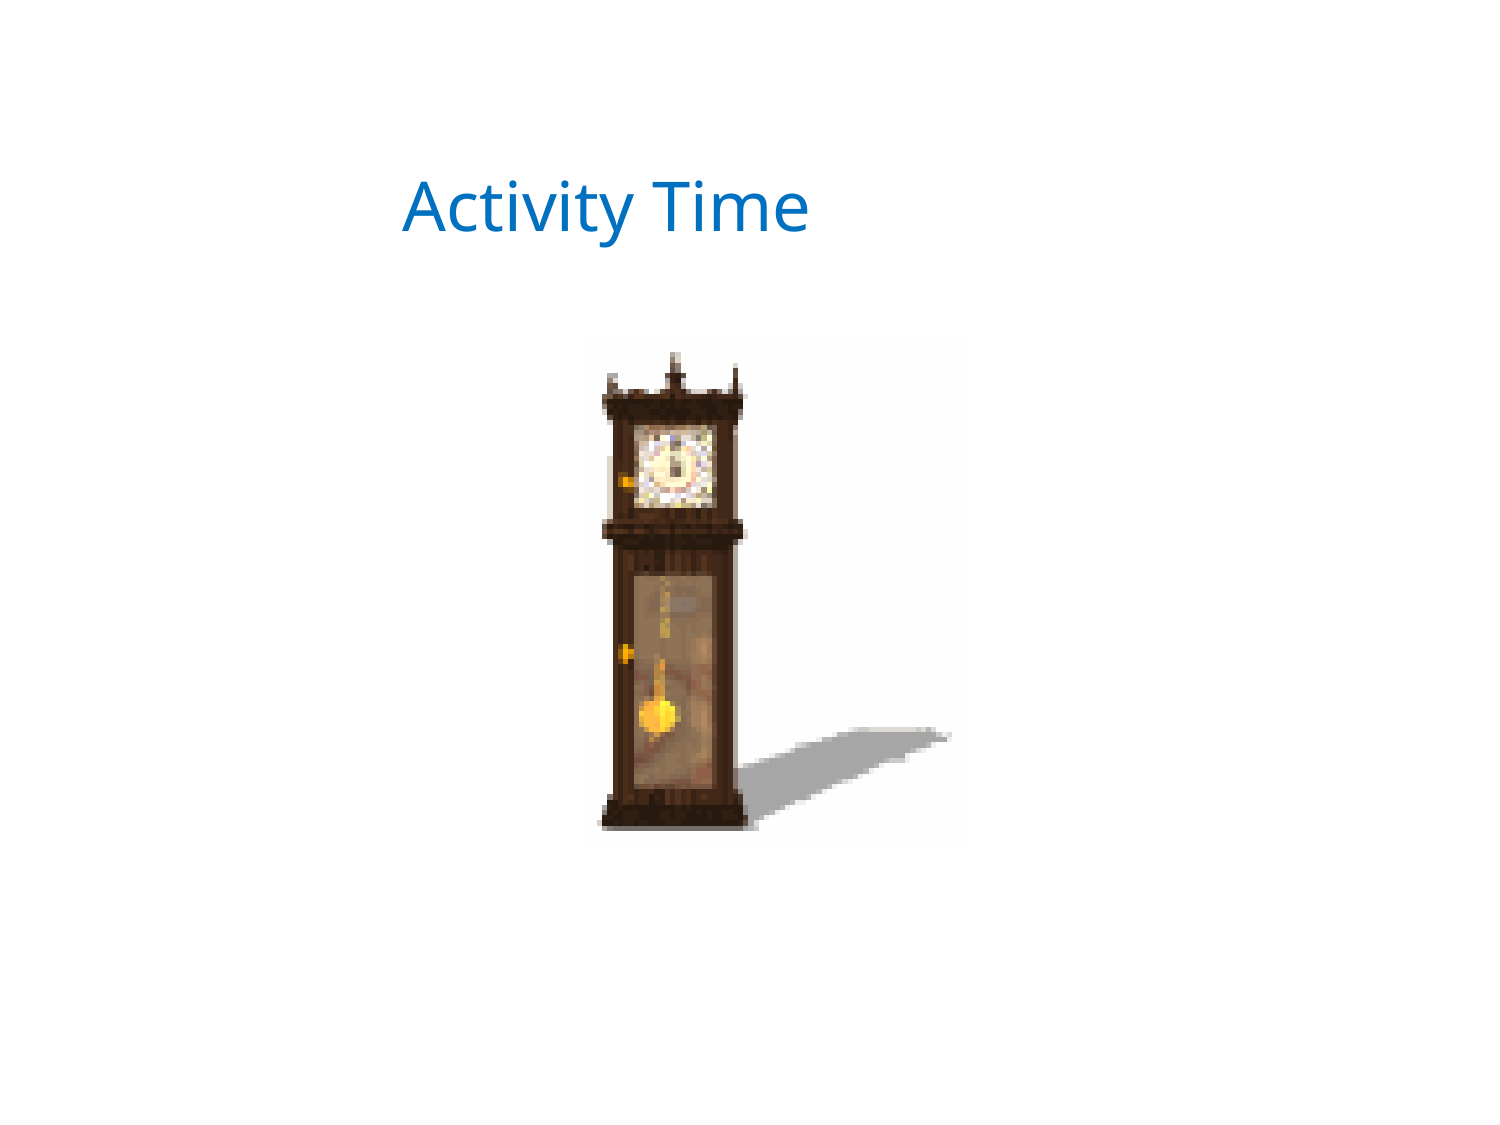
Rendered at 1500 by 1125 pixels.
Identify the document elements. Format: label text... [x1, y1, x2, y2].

picture [587, 337, 963, 847]
title Activity Time [387, 115, 1425, 303]
